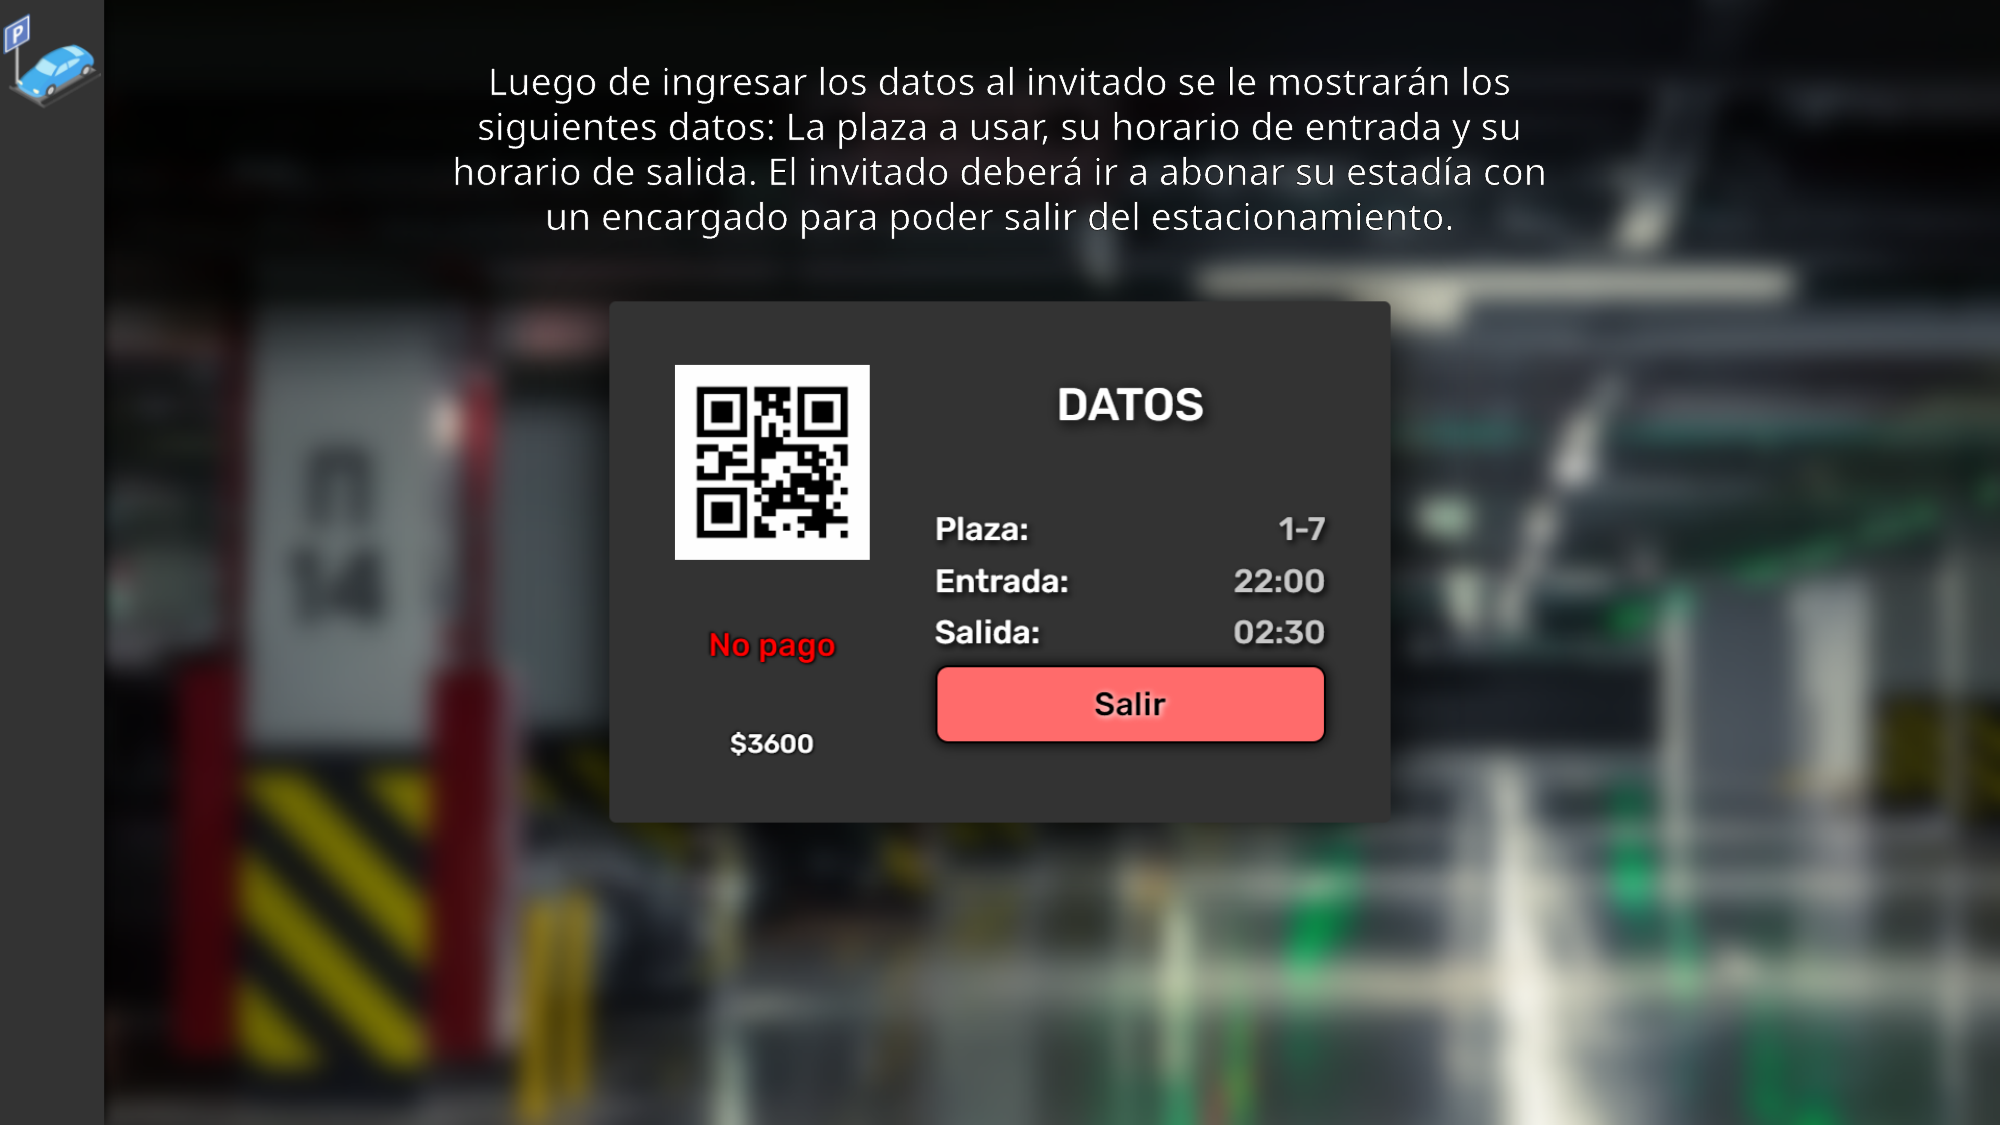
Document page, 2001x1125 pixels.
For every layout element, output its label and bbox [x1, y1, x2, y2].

list [0, 0, 2000, 1125]
